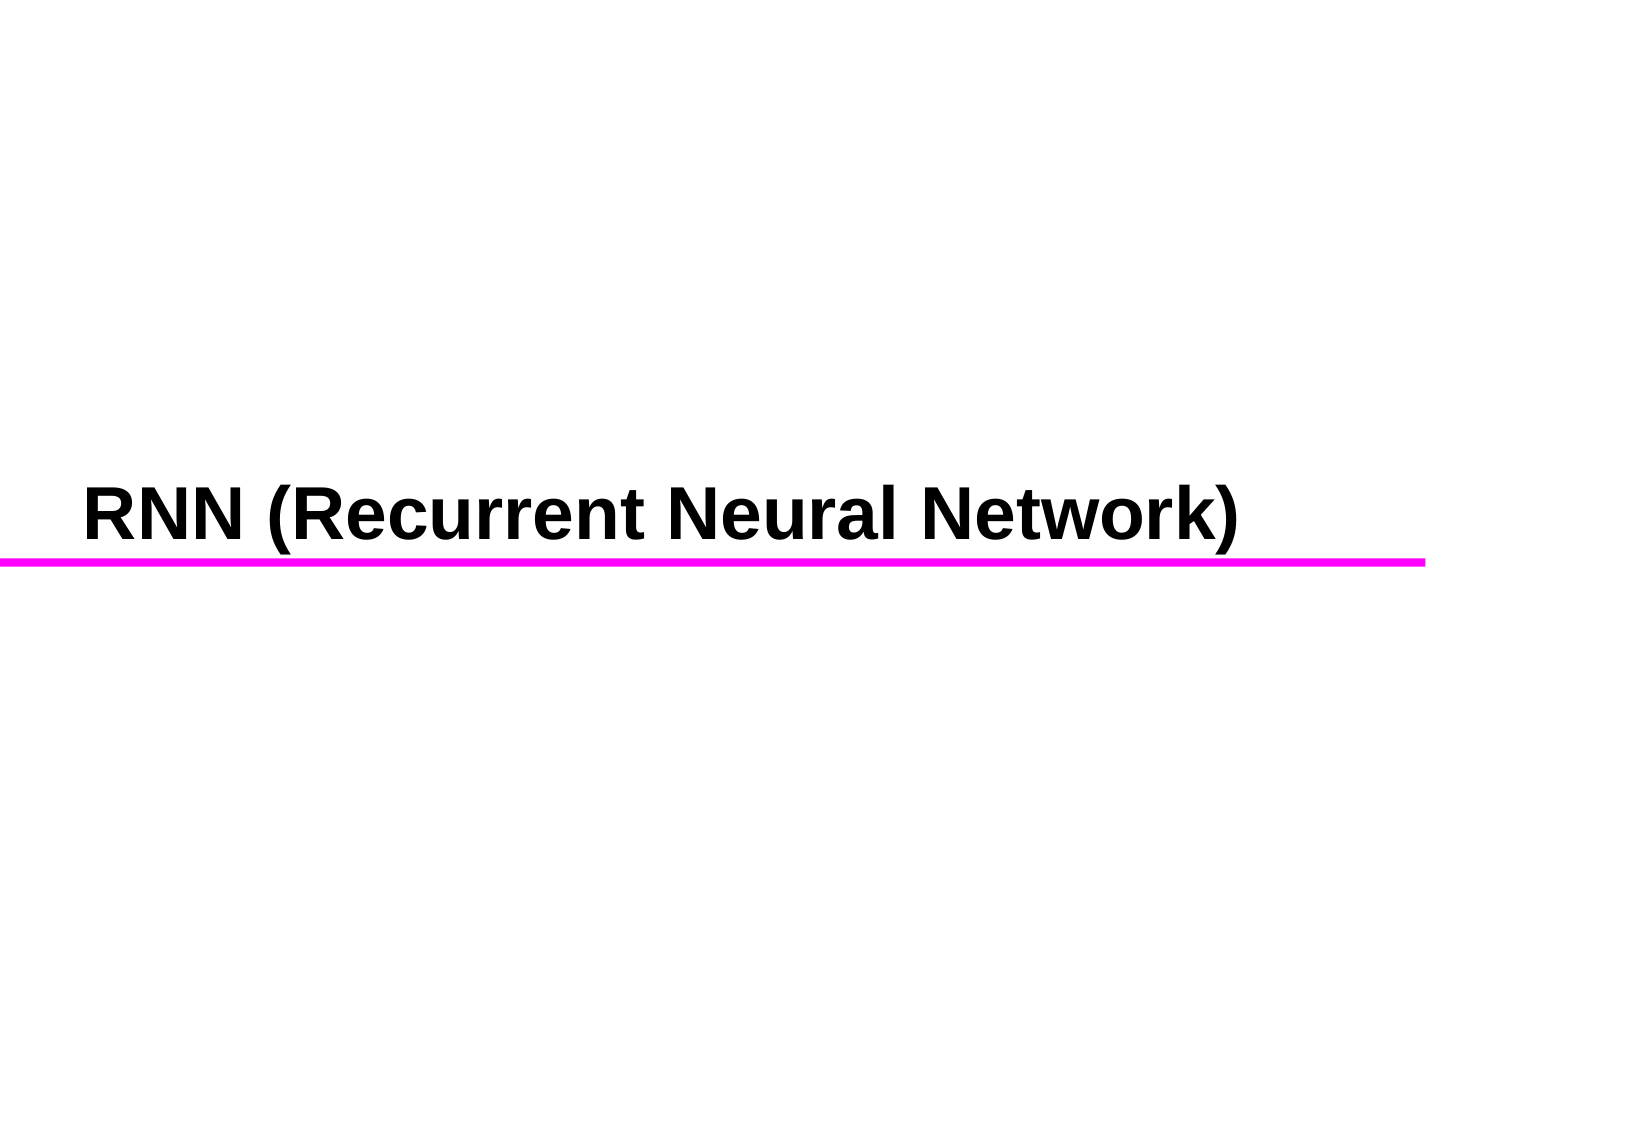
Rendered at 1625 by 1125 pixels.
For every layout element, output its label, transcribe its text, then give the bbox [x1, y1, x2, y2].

title RNN (Recurrent Neural Network) [67, 375, 1449, 563]
